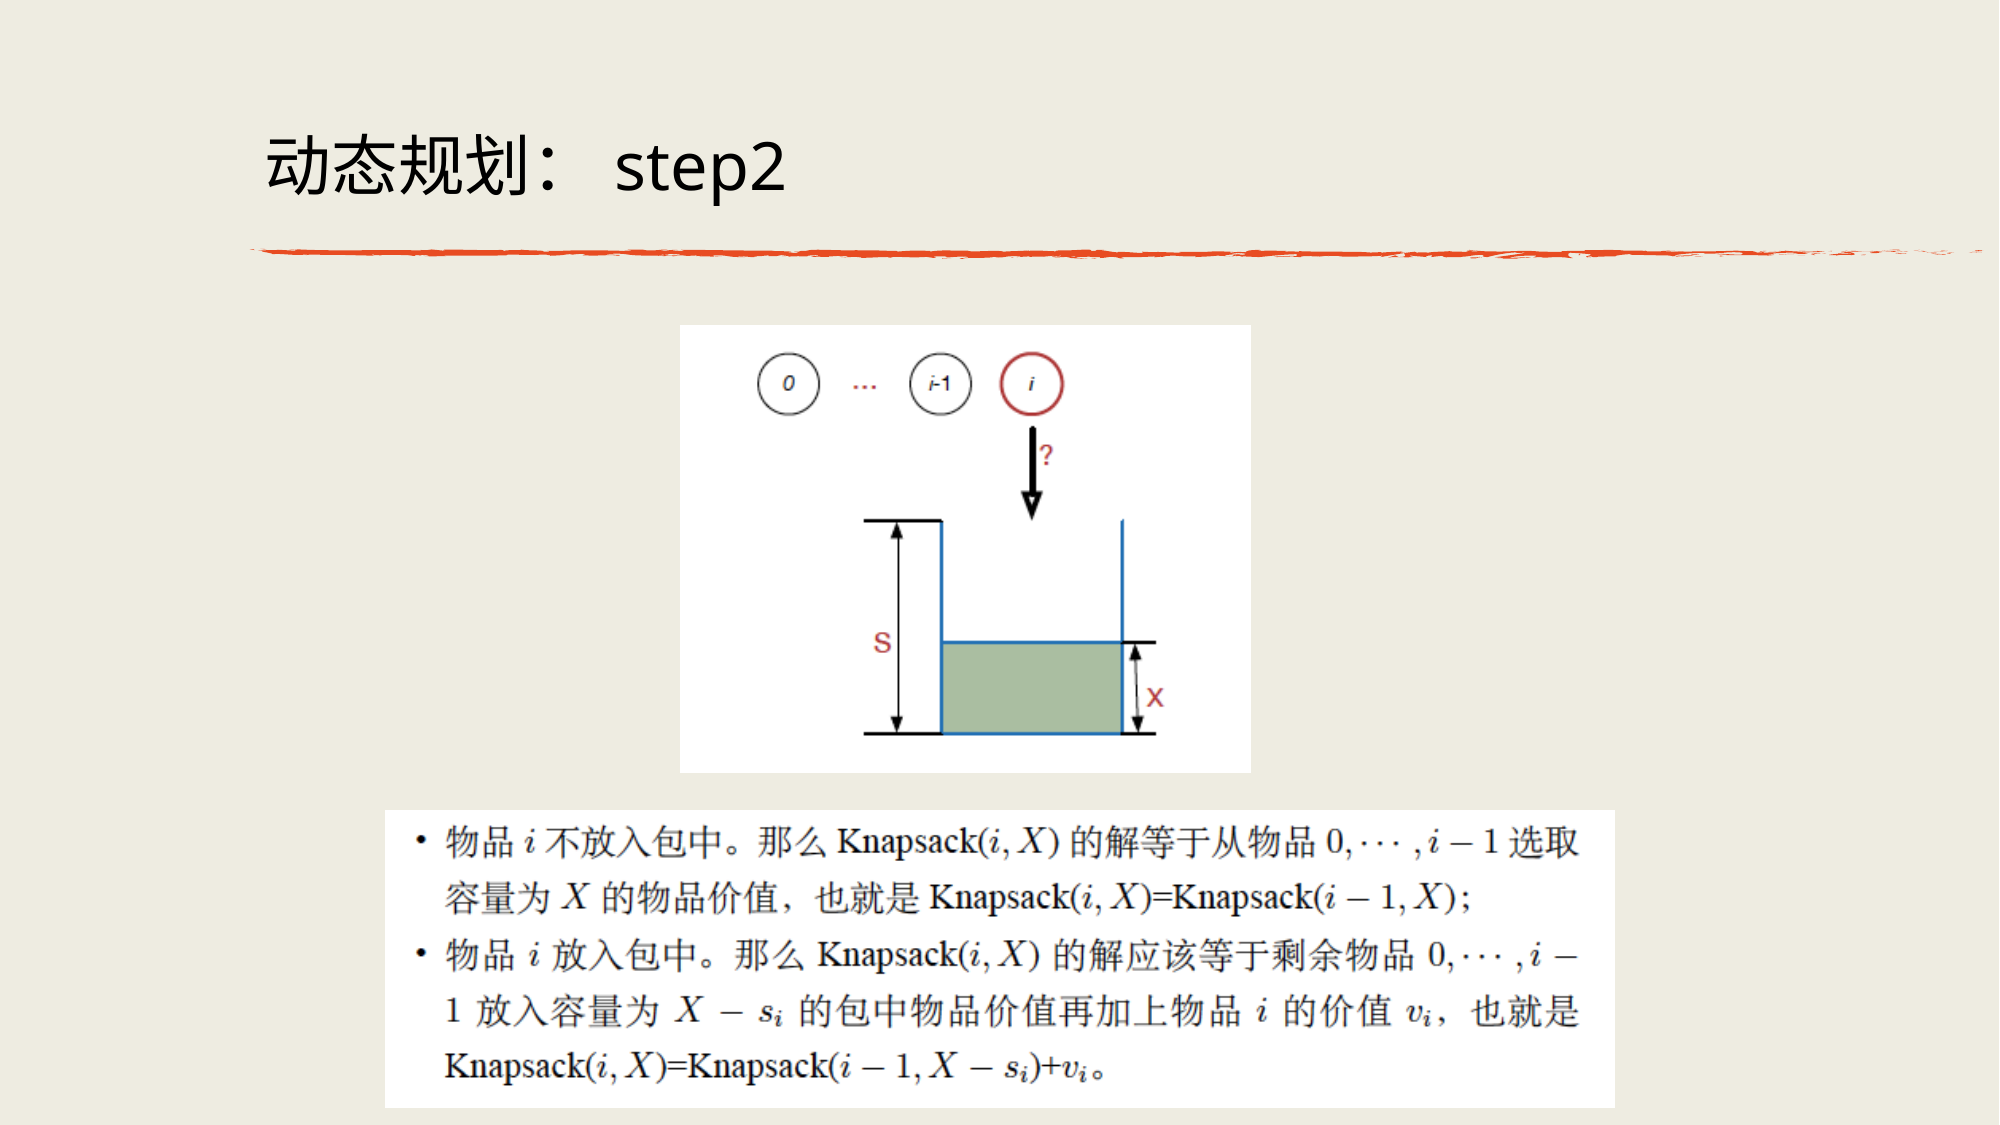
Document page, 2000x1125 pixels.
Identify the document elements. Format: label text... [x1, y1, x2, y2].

title 动态规划：step2 [249, 45, 1750, 213]
picture [680, 325, 1251, 773]
picture [385, 810, 1615, 1108]
